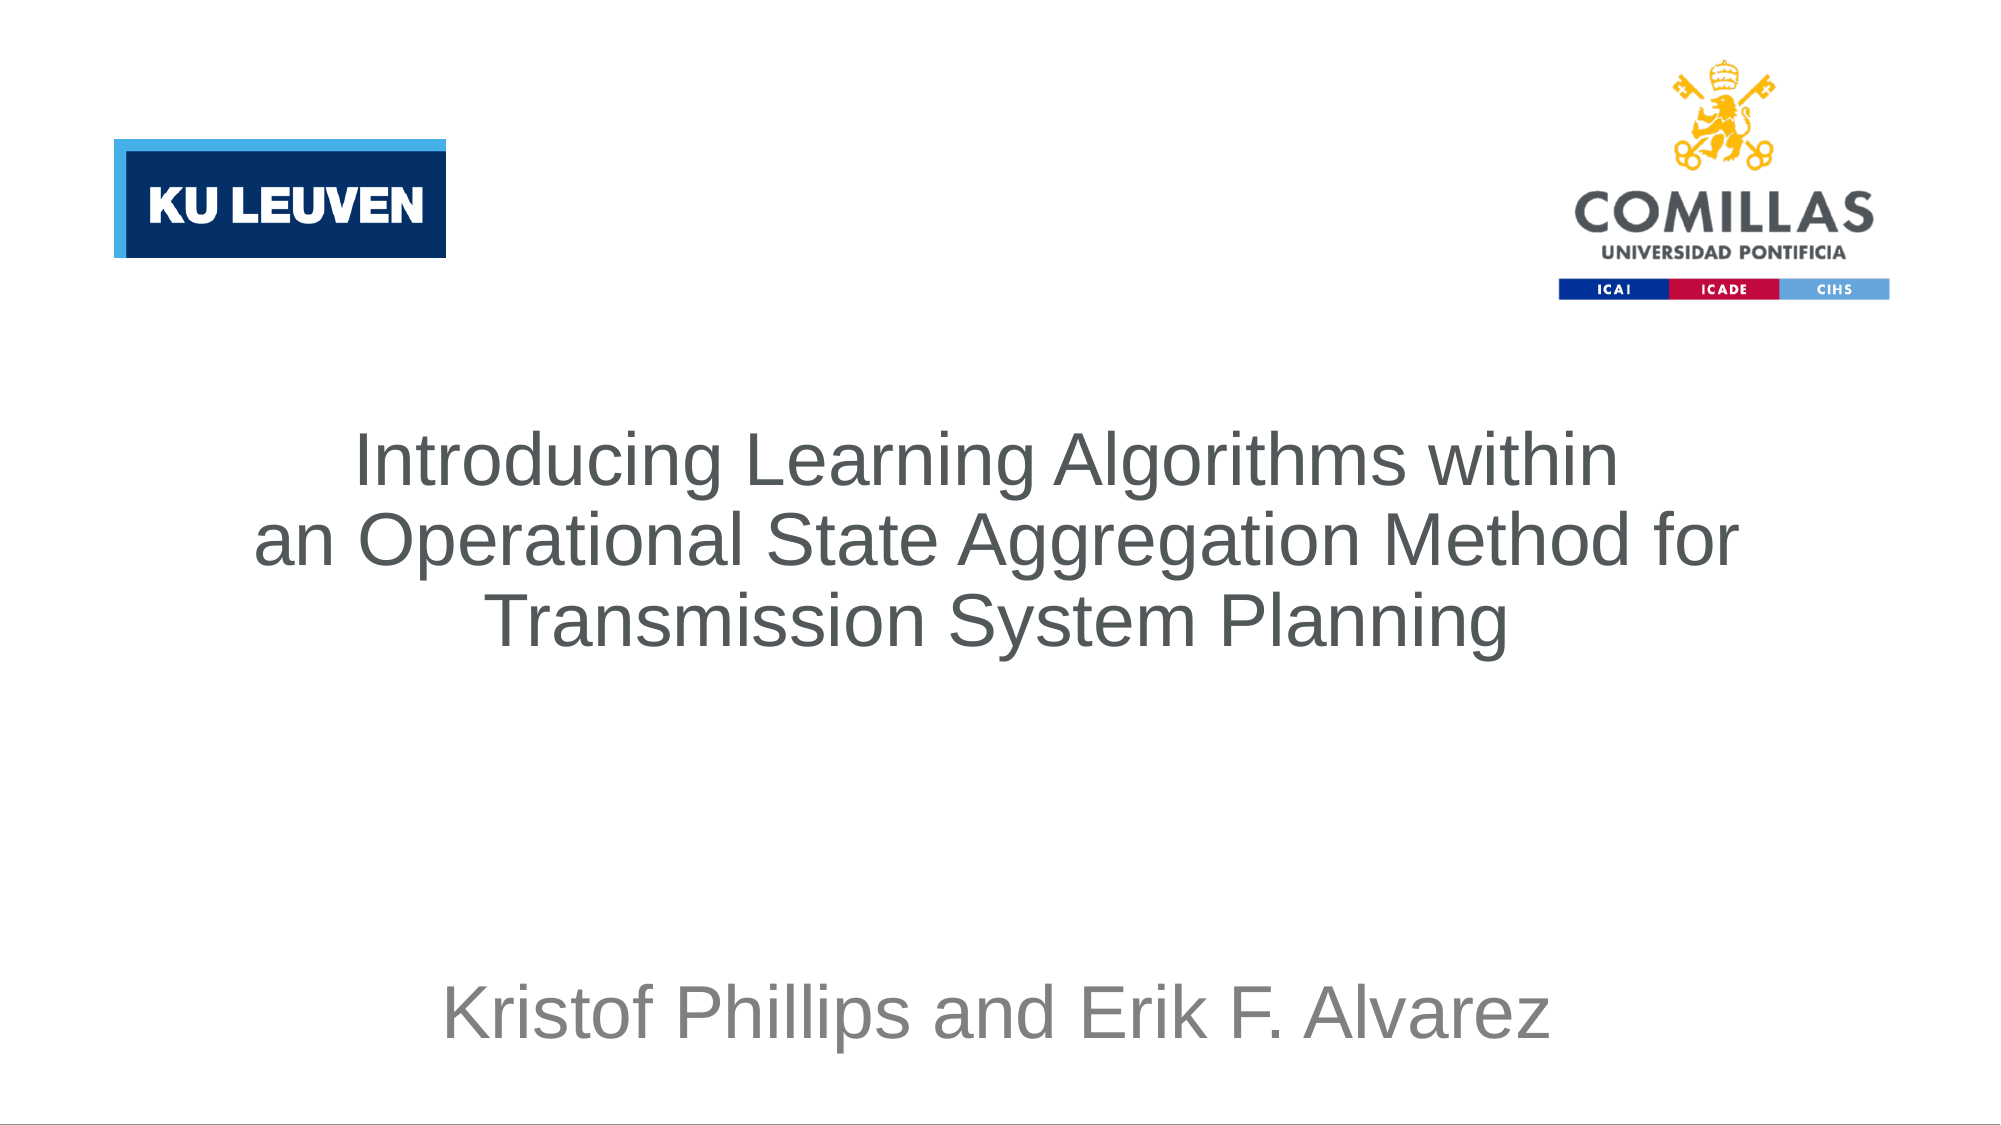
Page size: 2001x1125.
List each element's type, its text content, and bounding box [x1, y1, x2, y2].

title Introducing Learning Algorithms within an Operational State Aggregation Method for Transmission System Planning [81, 345, 1914, 738]
picture [1491, 16, 1957, 346]
subtitle Kristof Phillips and Erik F. Alvarez [81, 974, 1914, 1099]
picture [114, 139, 446, 258]
